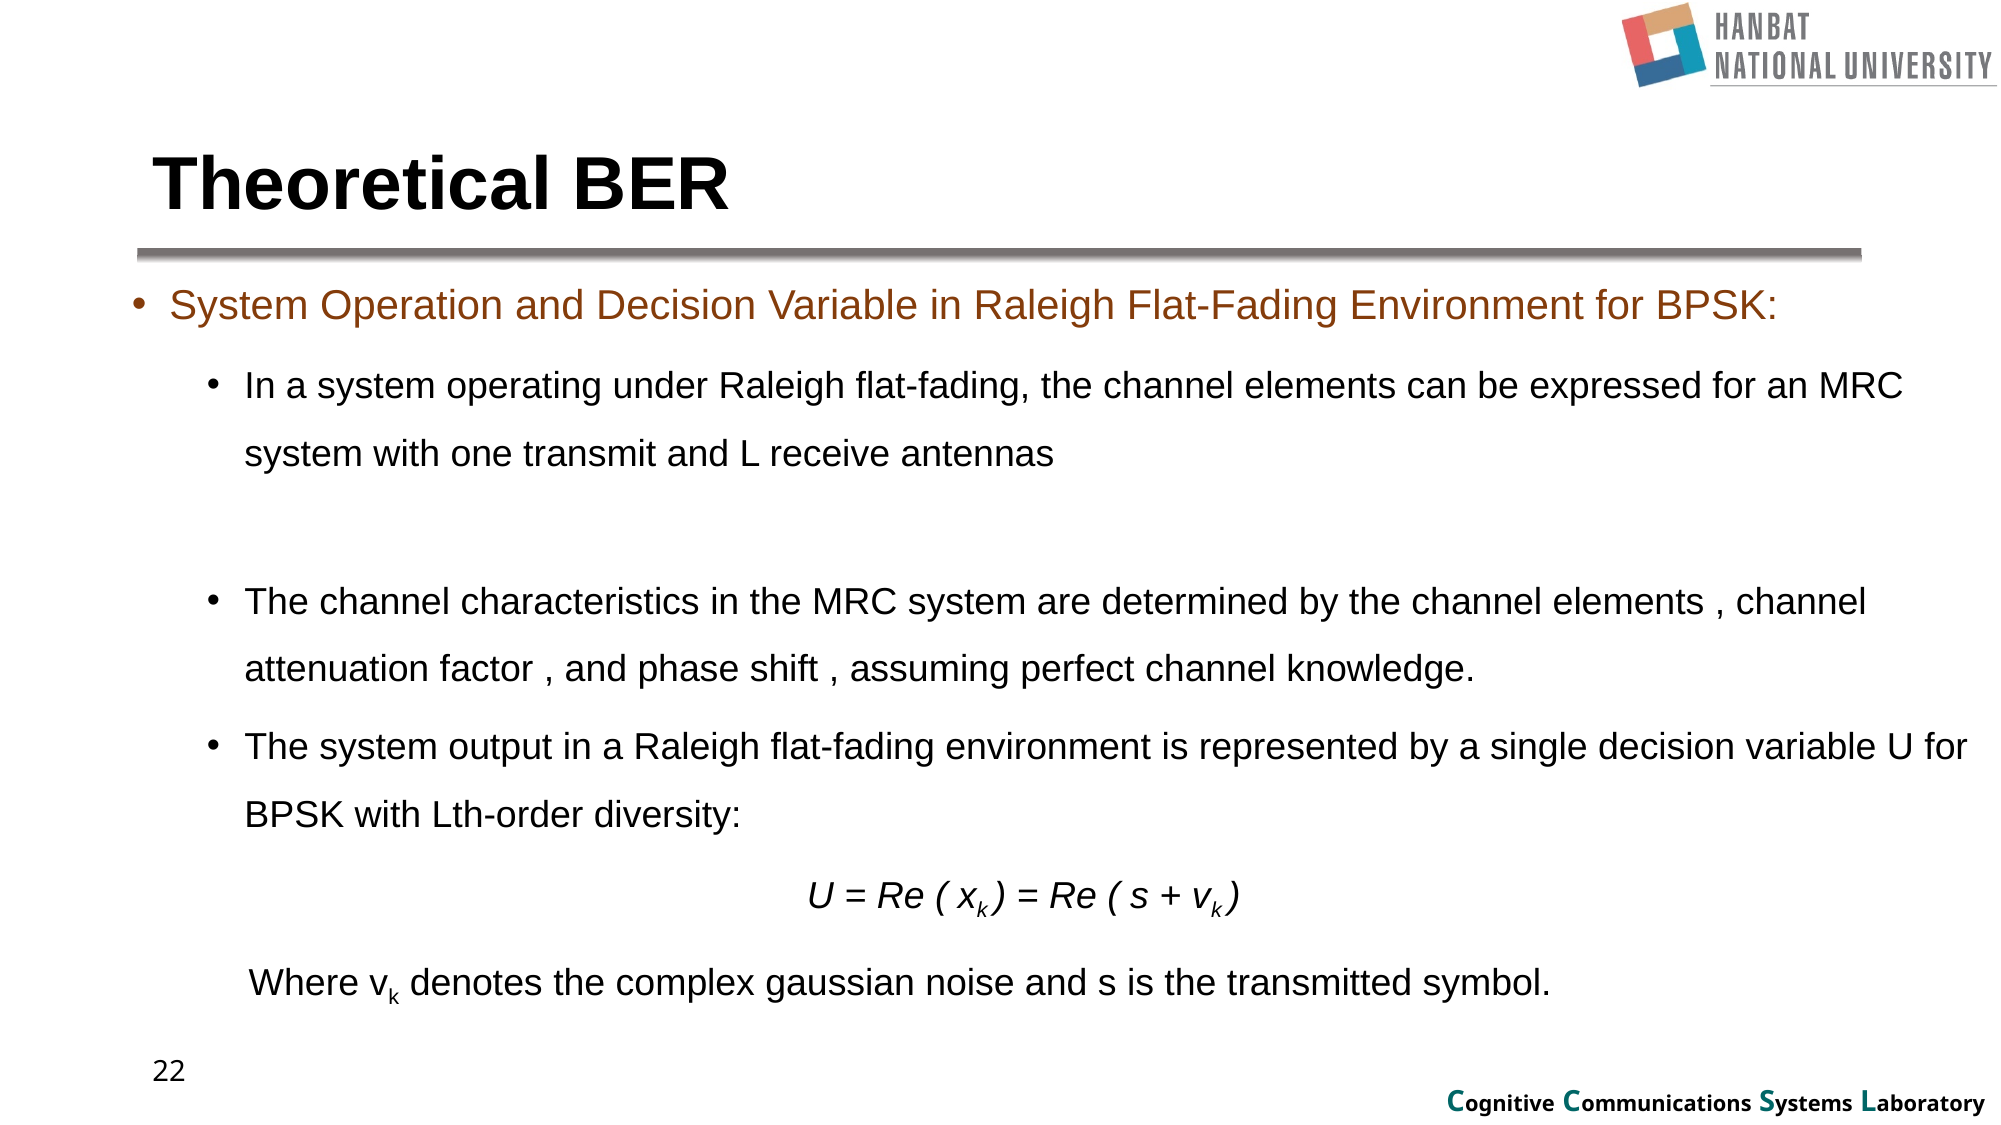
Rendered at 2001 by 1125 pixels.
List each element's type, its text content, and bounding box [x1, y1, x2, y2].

title Theoretical BER [137, 129, 1863, 242]
slide_number 22 [137, 1042, 357, 1103]
picture [1621, 2, 1998, 90]
